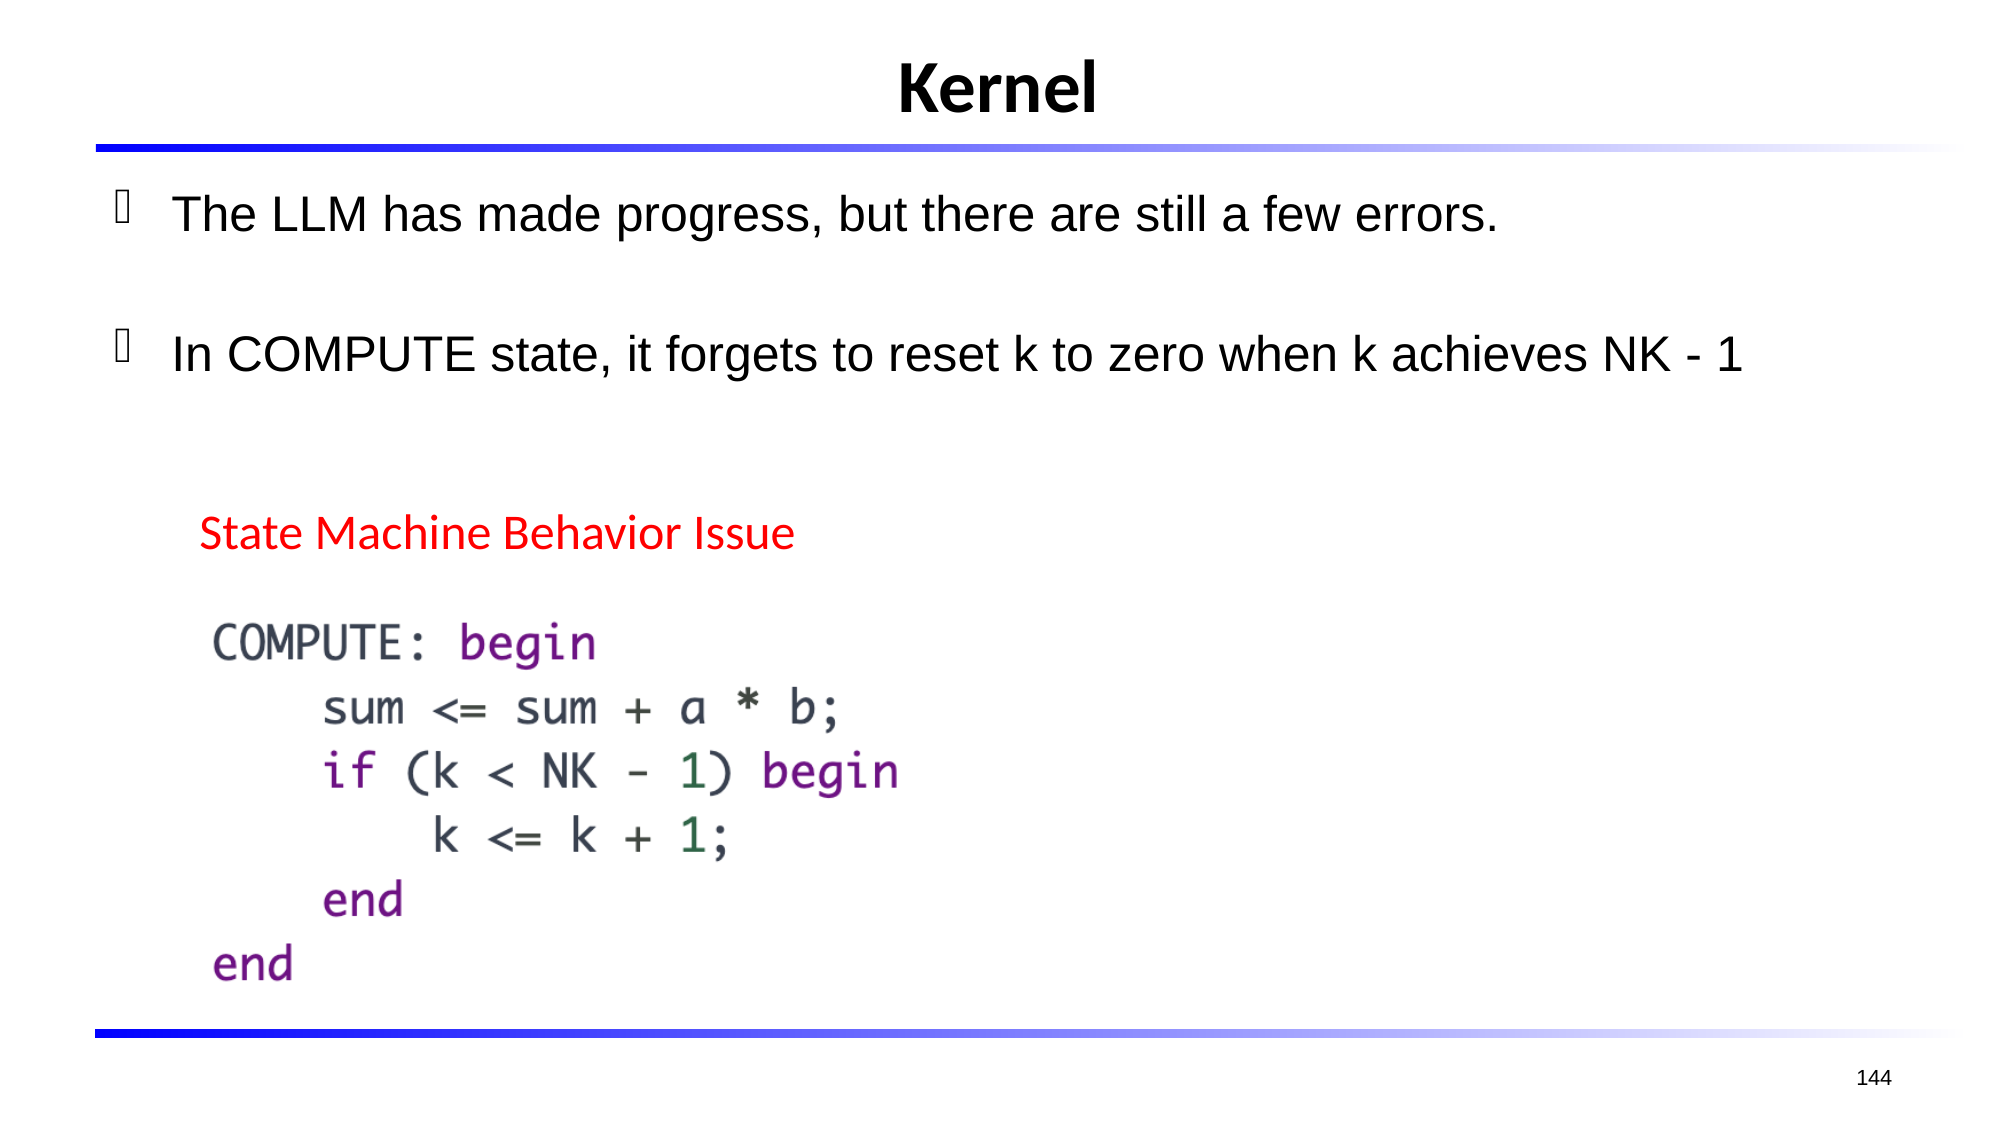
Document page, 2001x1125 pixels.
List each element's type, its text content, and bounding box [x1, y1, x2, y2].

picture [184, 600, 1001, 1003]
title Kernel [99, 17, 1898, 148]
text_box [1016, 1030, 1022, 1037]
slide_number 144 [1440, 1046, 1908, 1107]
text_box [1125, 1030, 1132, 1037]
text_box State Machine Behavior Issue [184, 492, 1221, 589]
list The LLM has made progress, but there are still a few errors. In COMPUTE state, it forgets to reset k to zero when k achieves NK - 1 [99, 173, 1908, 1002]
